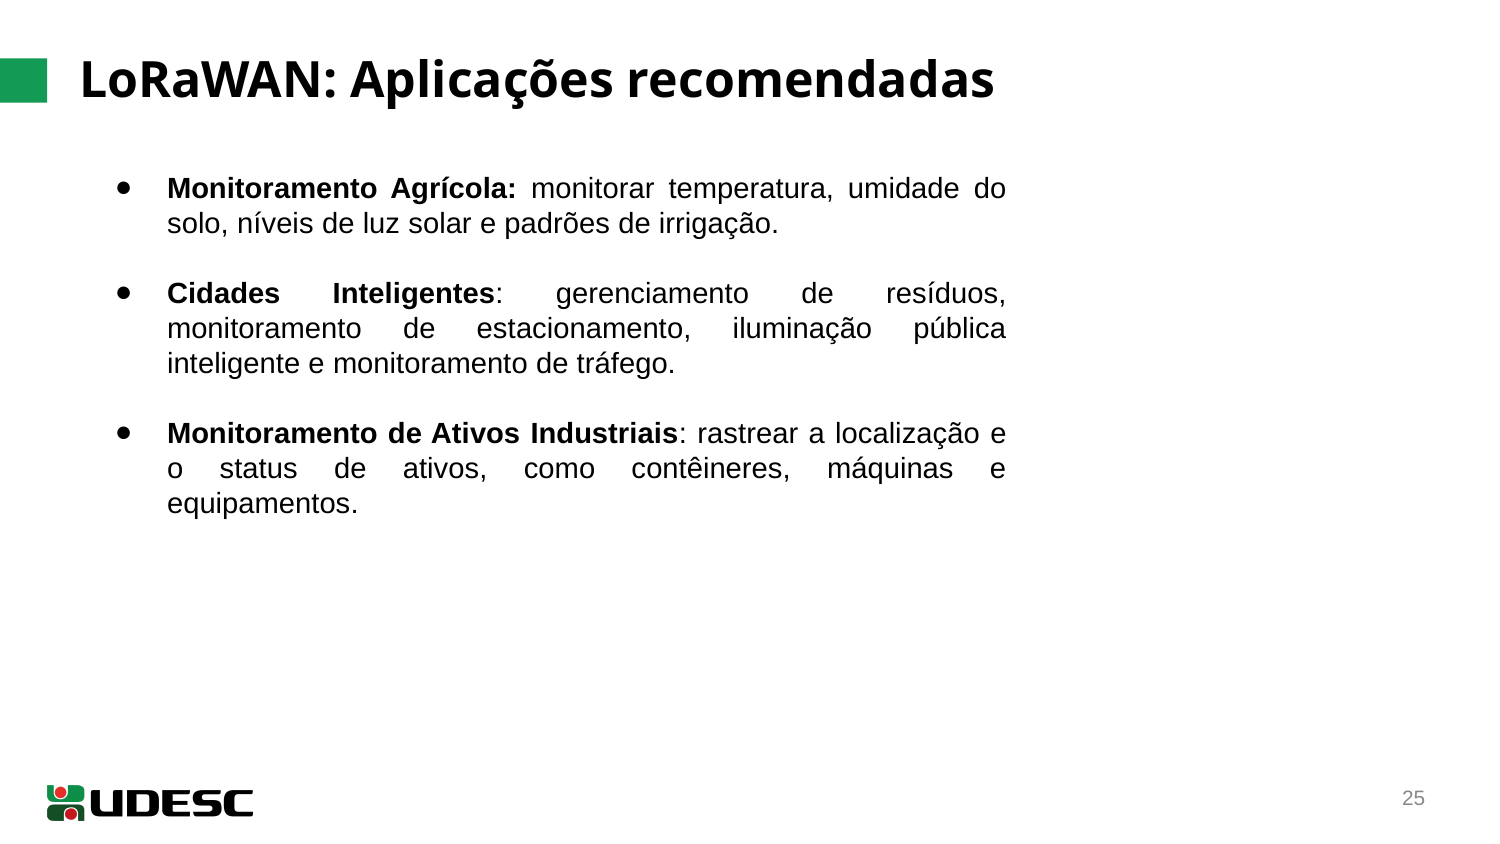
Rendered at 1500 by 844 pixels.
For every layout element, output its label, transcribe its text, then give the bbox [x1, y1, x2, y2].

title LoRaWAN: Aplicações recomendadas [77, 45, 1190, 188]
text_box Monitoramento Agrícola: monitorar temperatura, umidade do solo, níveis de luz solar e padrões de irrigação. Cidades Inteligentes: gerenciamento de resíduos, monitoramento de estacionamento, iluminação pública inteligente e monitoramento de tráfego. Monitoramento de Ativos Industriais: rastrear a localização e o status de ativos, como contêineres, máquinas e equipamentos. [77, 154, 1023, 604]
picture [46, 784, 253, 822]
text_box [0, 58, 48, 103]
slide_number ‹#› [1080, 784, 1425, 844]
